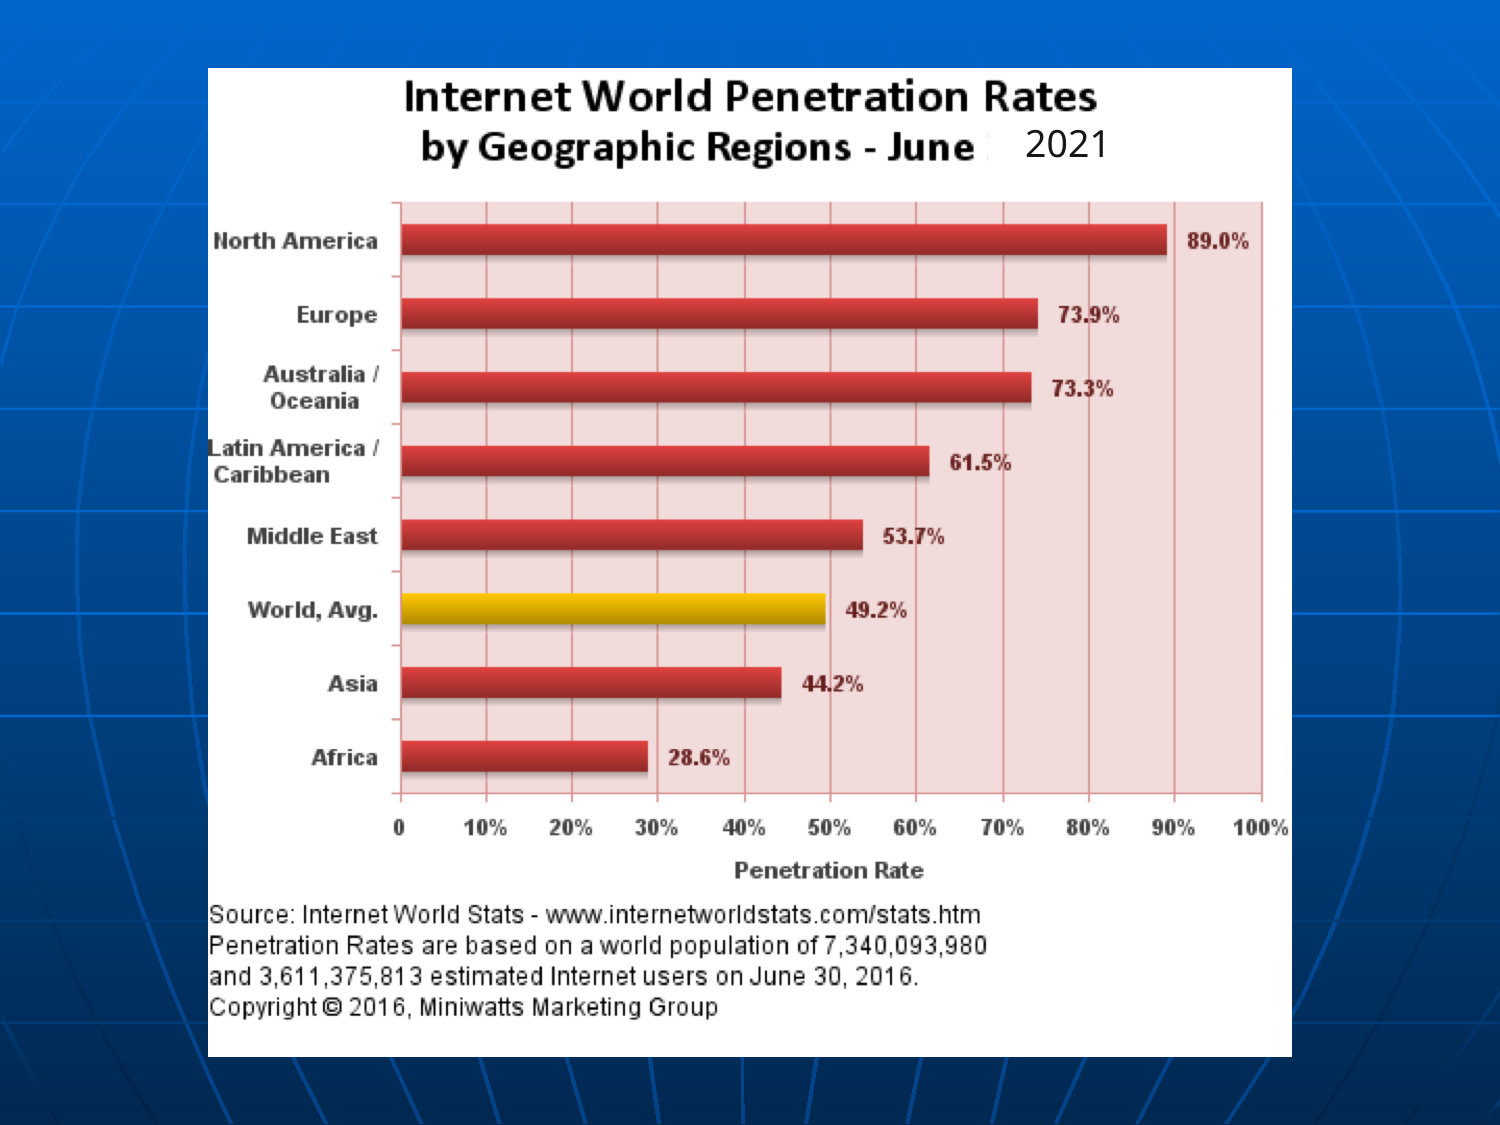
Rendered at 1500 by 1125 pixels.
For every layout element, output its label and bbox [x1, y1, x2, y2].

text_box [208, 68, 1292, 1057]
